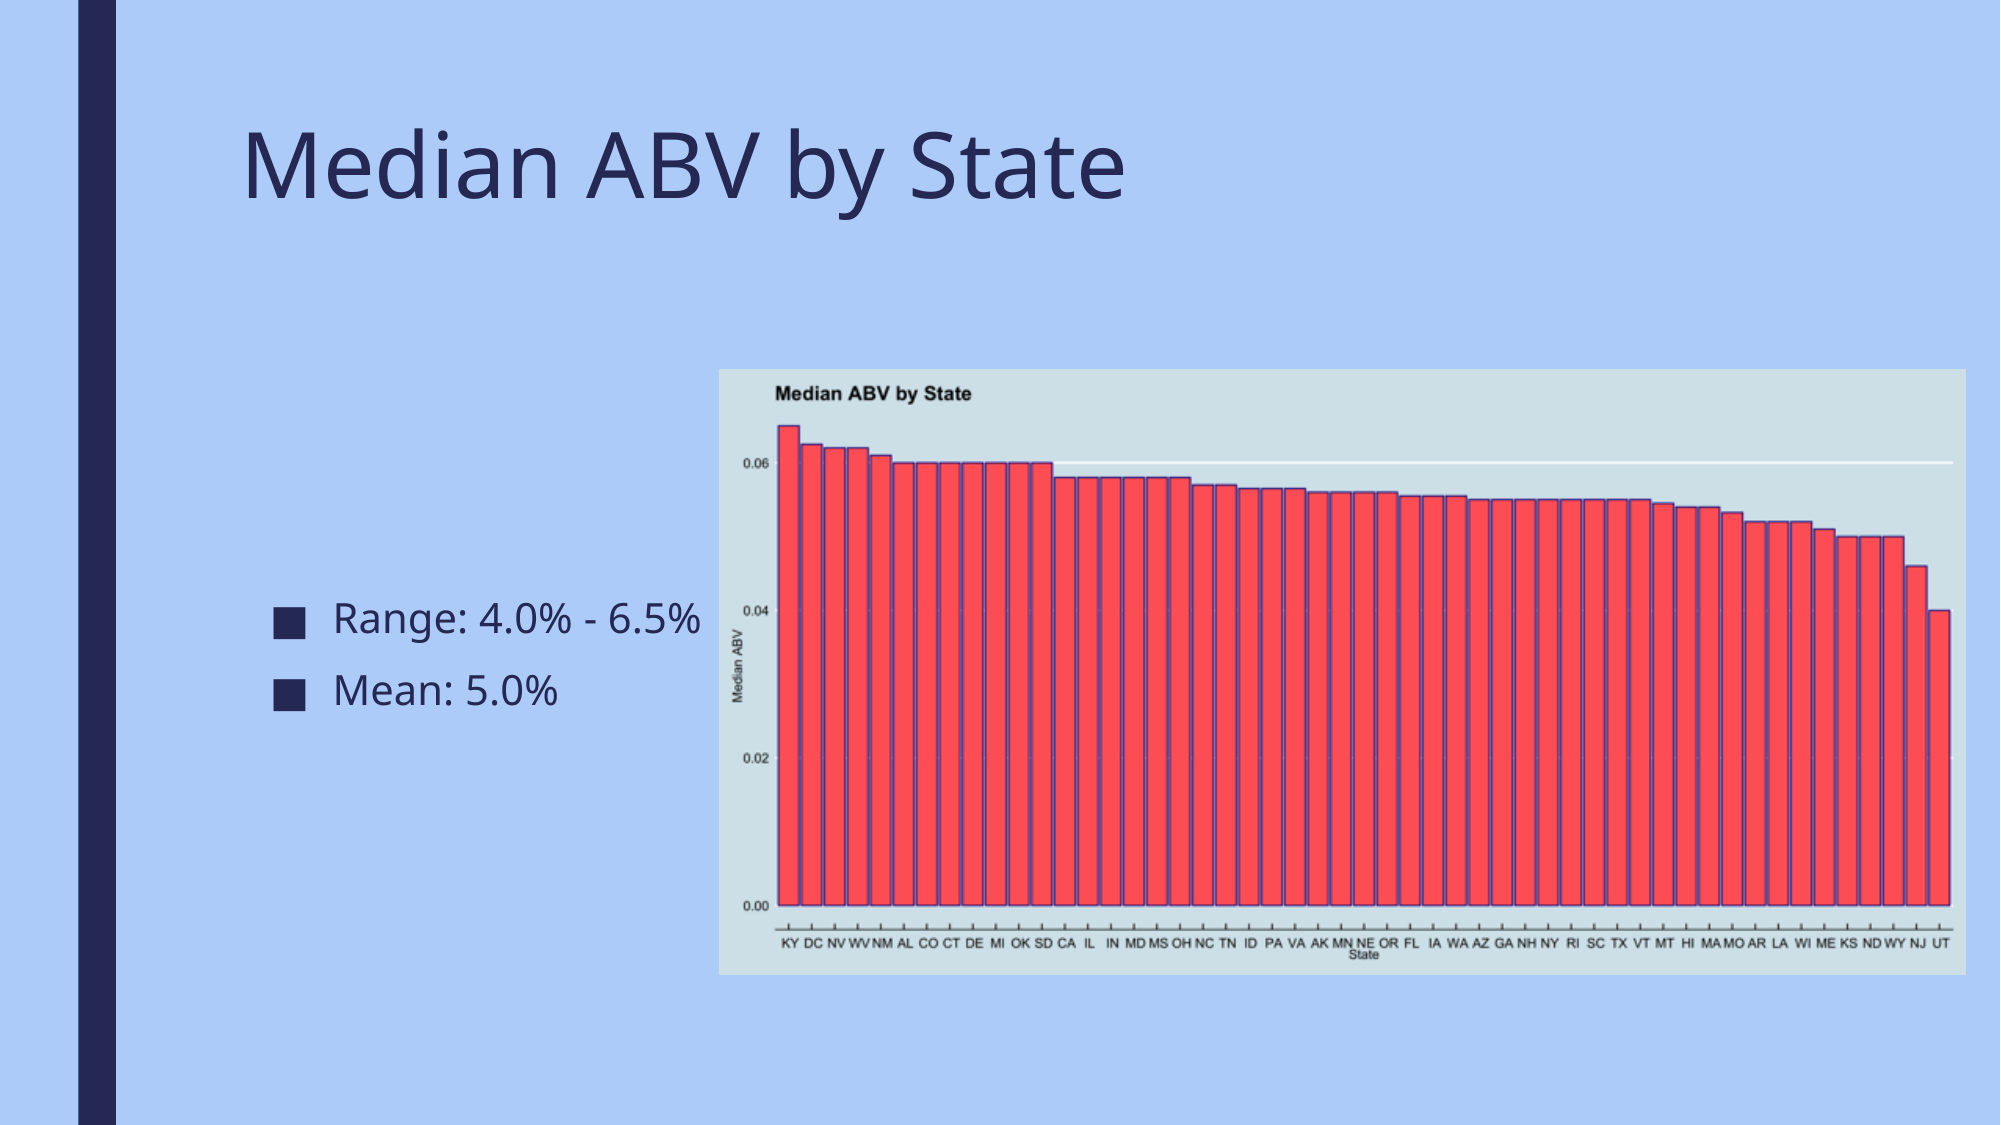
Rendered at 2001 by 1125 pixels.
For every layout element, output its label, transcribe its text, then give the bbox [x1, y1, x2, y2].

title Median ABV by State [225, 112, 1800, 261]
text_box Range: 4.0% - 6.5% Mean: 5.0% [254, 588, 719, 757]
picture [719, 369, 1966, 975]
